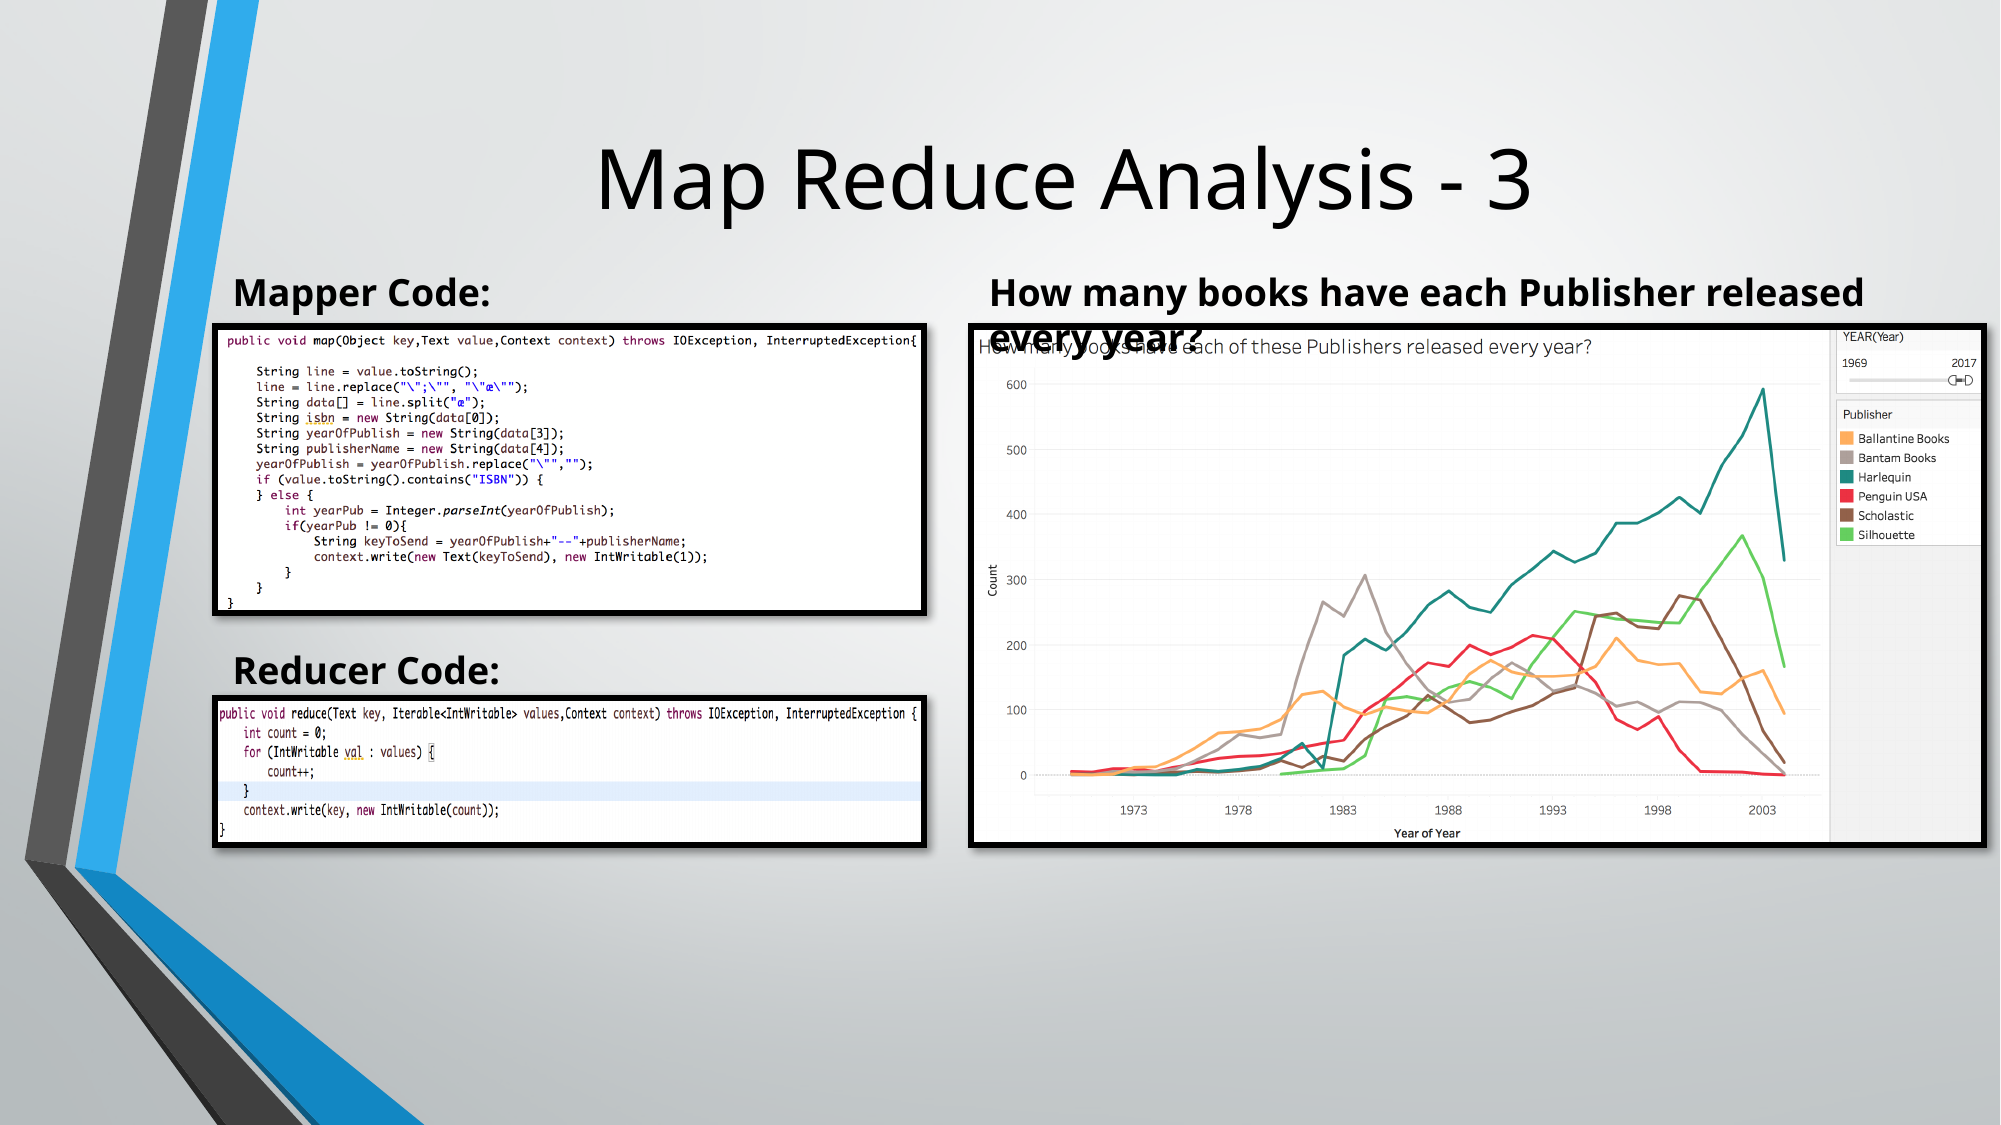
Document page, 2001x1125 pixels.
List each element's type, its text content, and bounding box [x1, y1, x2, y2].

text_box Mapper Code: [217, 261, 533, 322]
picture [217, 329, 922, 611]
text_box How many books have each Publisher released every year? [974, 261, 1982, 329]
text_box Reducer Code: [217, 640, 533, 700]
picture [217, 700, 922, 843]
title Map Reduce Analysis - 3 [243, 112, 1887, 239]
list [974, 329, 1982, 843]
